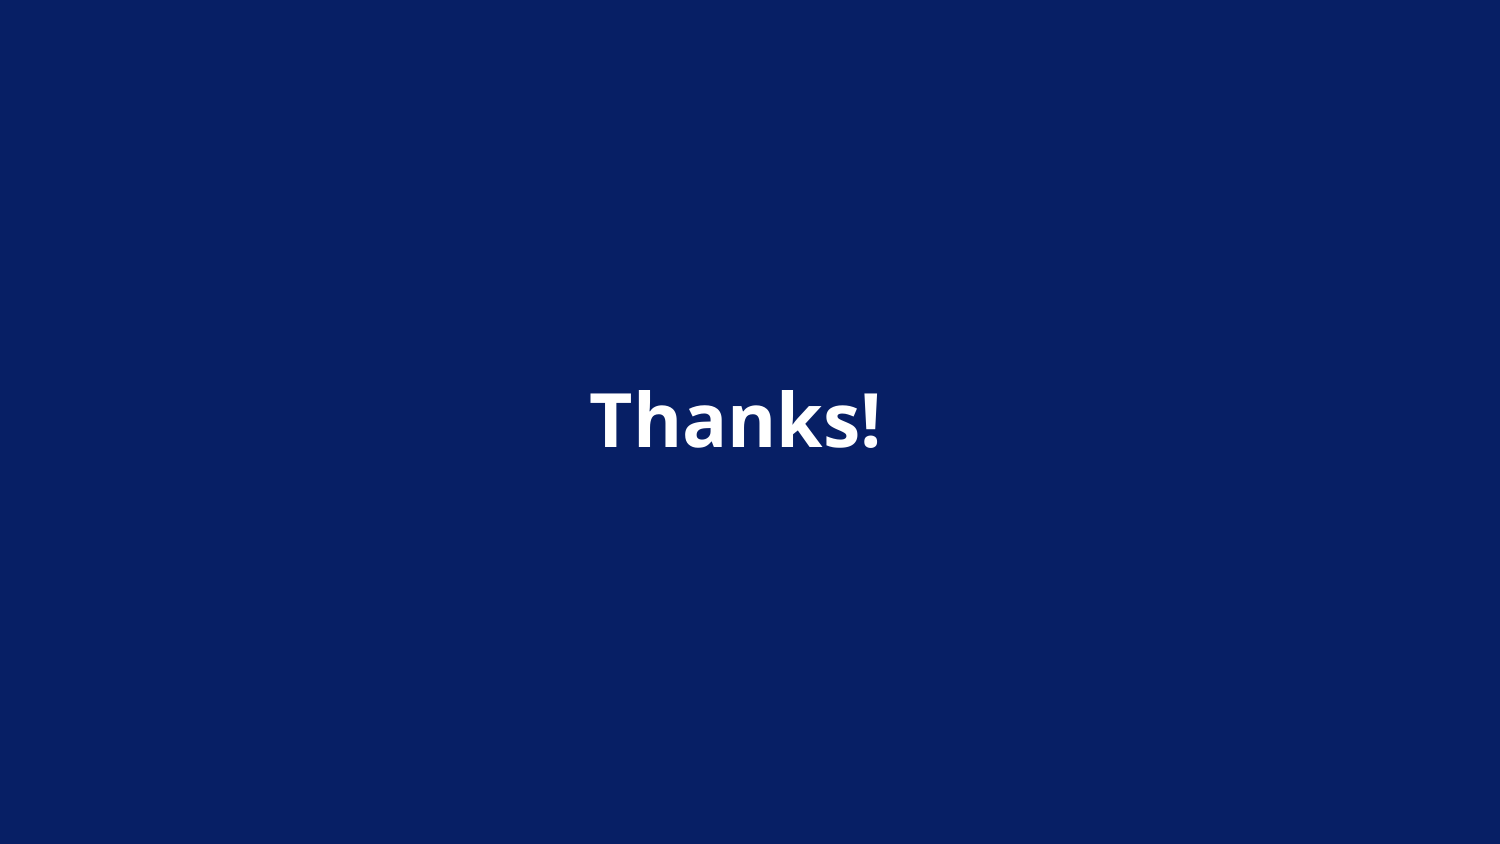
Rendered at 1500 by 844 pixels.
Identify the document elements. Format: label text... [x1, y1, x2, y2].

text_box Thanks! [253, 364, 1219, 470]
